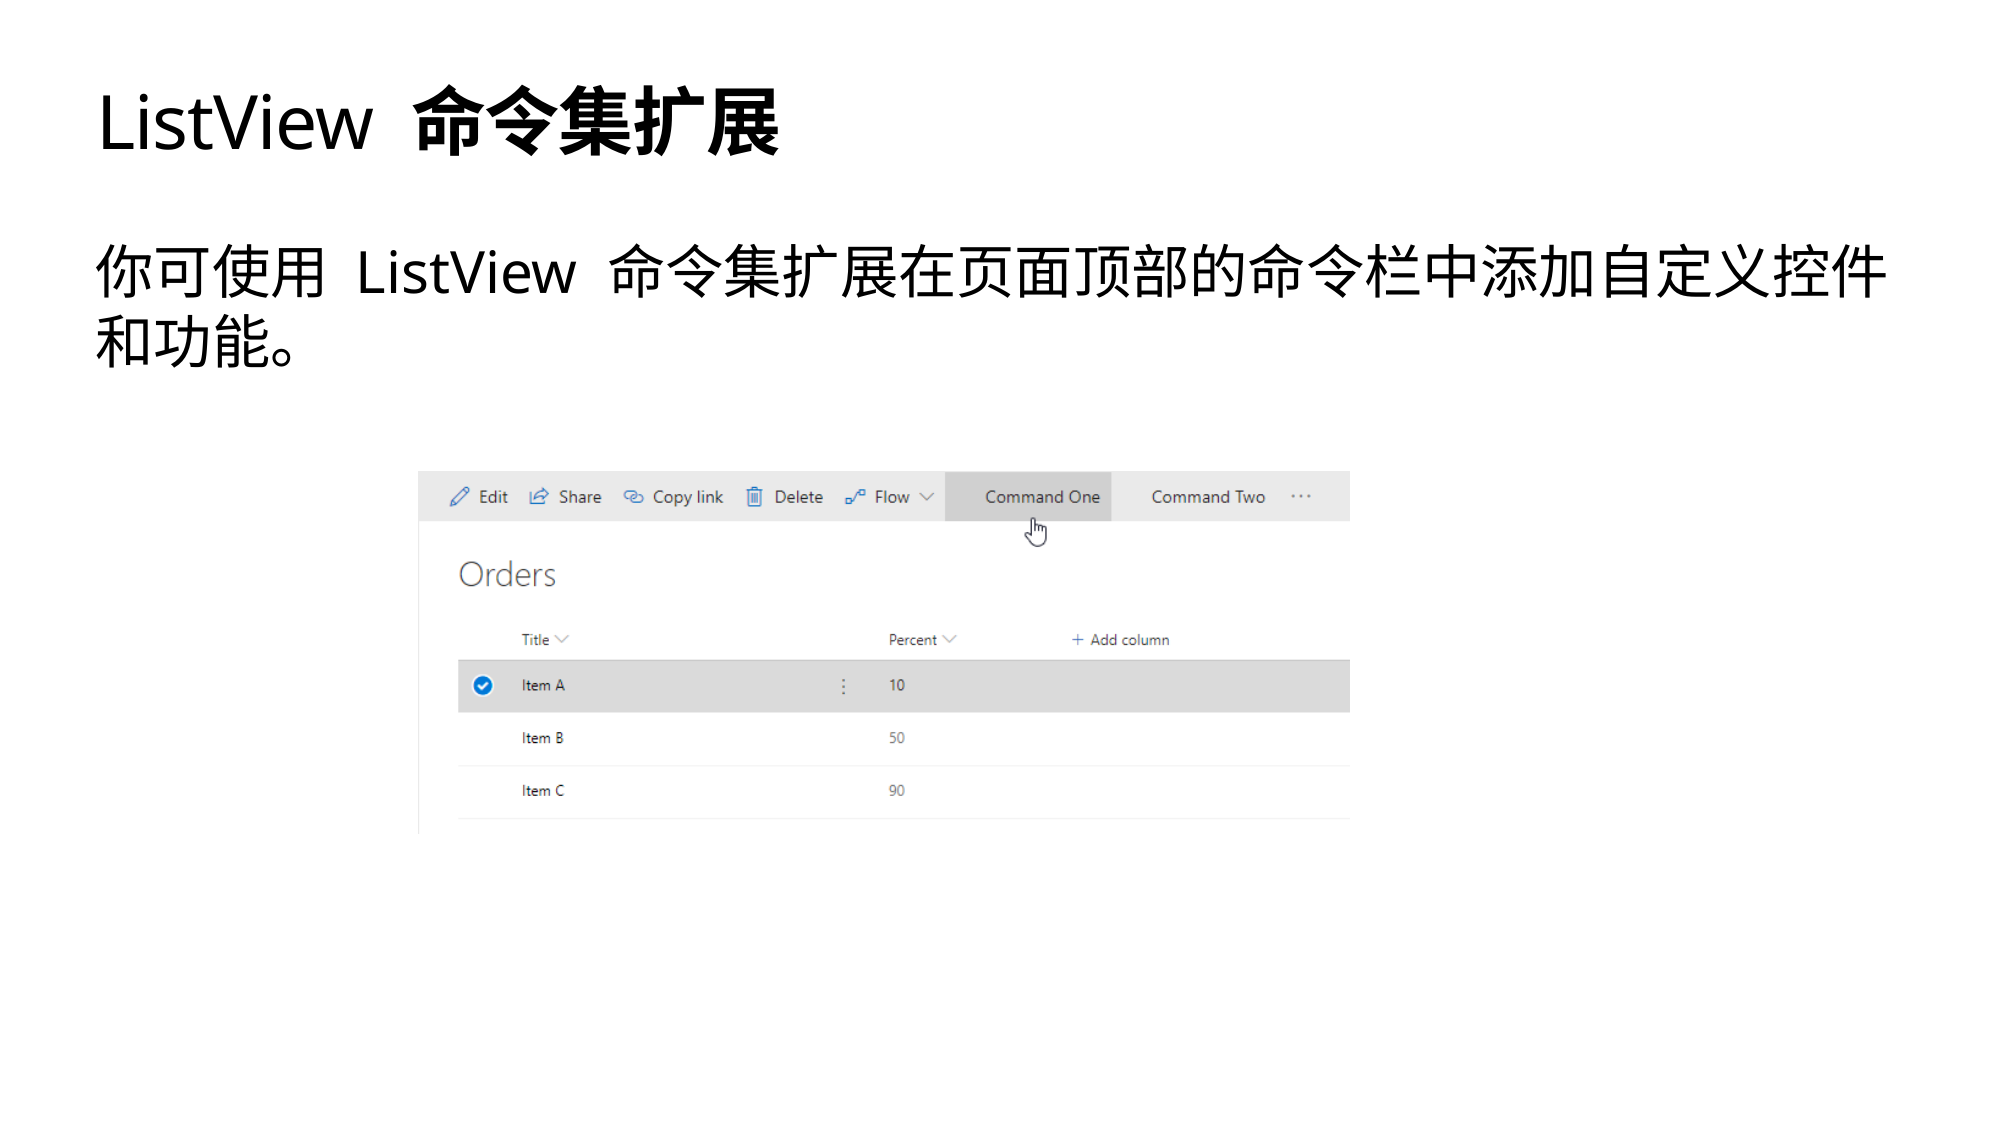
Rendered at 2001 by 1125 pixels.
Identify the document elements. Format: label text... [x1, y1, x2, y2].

title ListView 命令集扩展 [96, 75, 1904, 166]
list 你可使用 ListView 命令集扩展在页面顶部的命令栏中添加自定义控件和功能。 [95, 235, 1904, 377]
picture [418, 471, 1350, 834]
